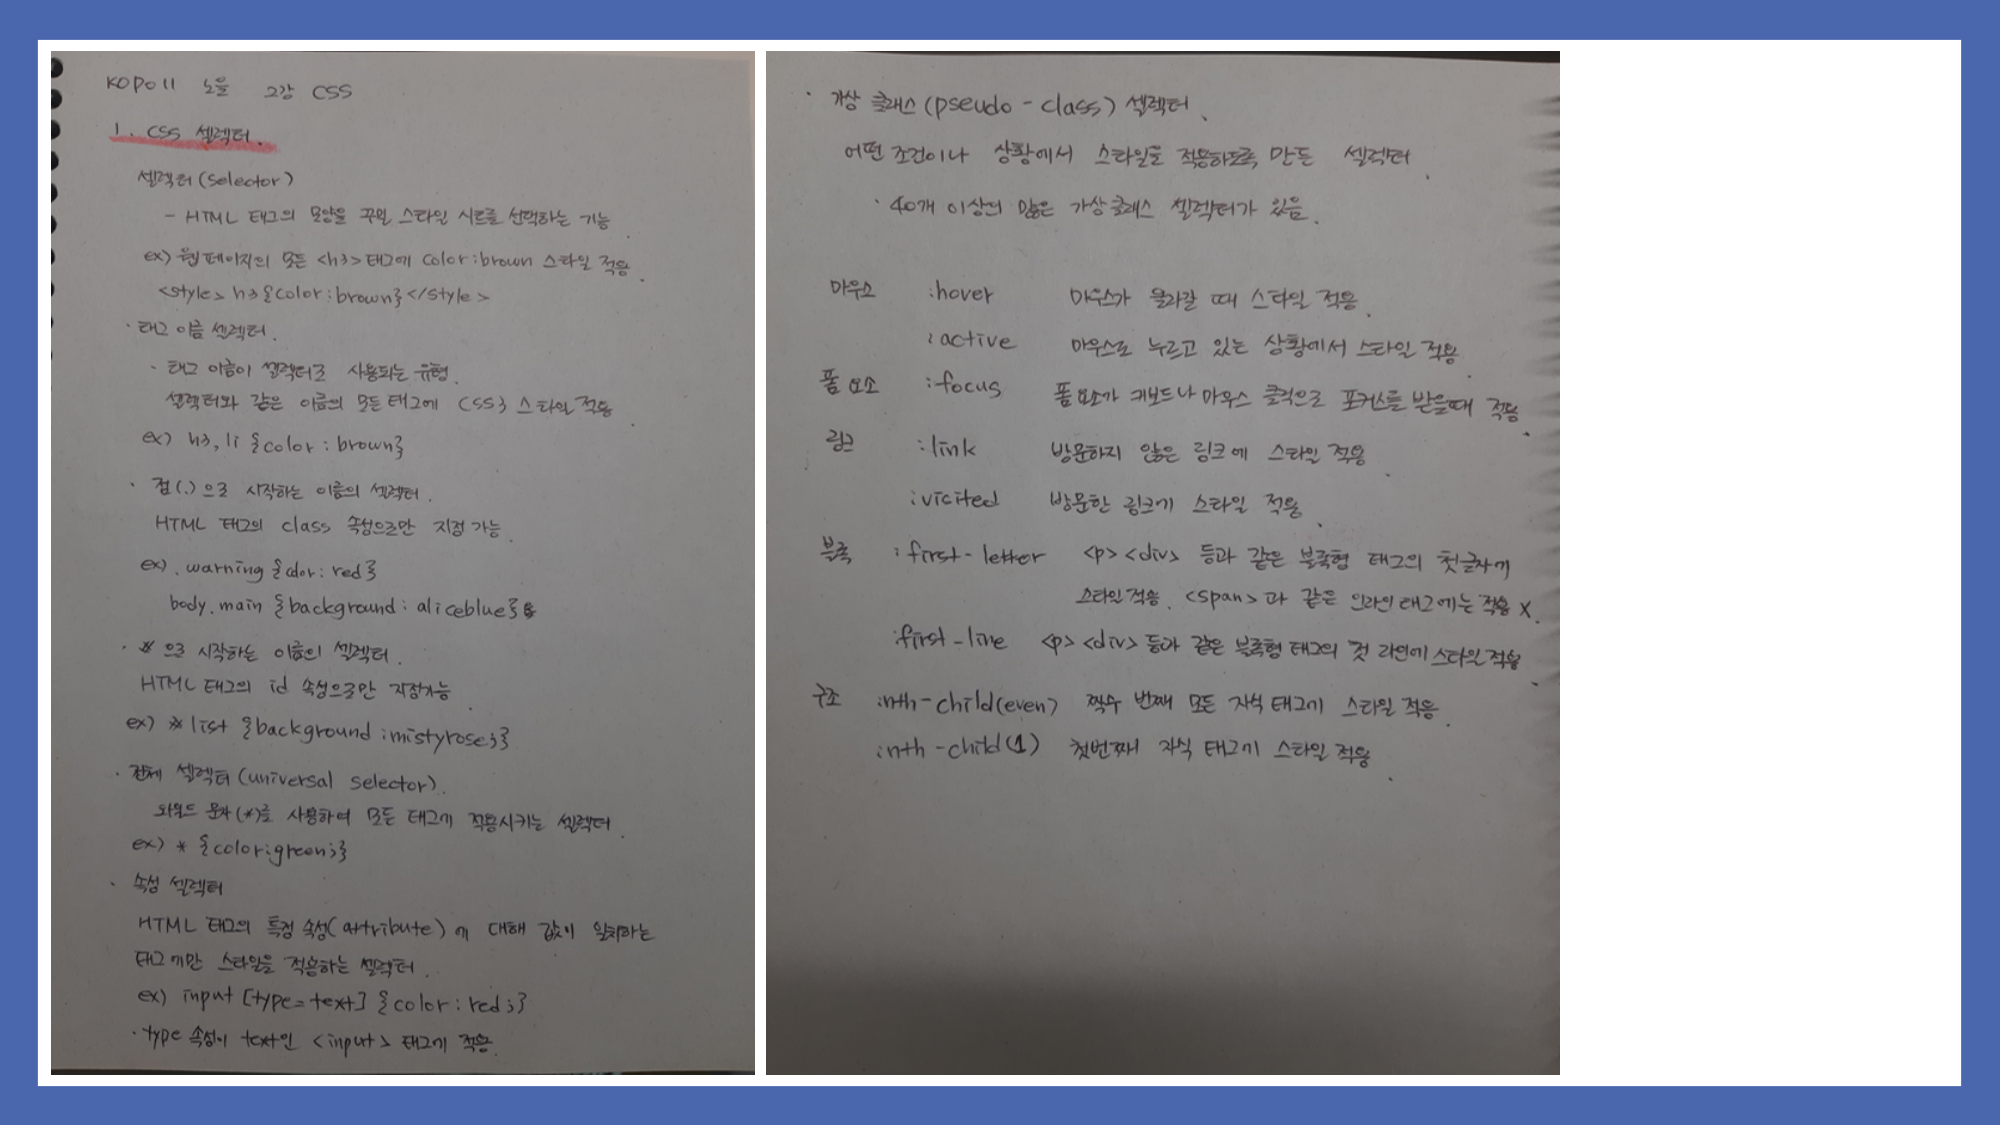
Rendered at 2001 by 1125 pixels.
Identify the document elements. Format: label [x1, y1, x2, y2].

picture [51, 51, 755, 1075]
picture [766, 51, 1560, 1075]
